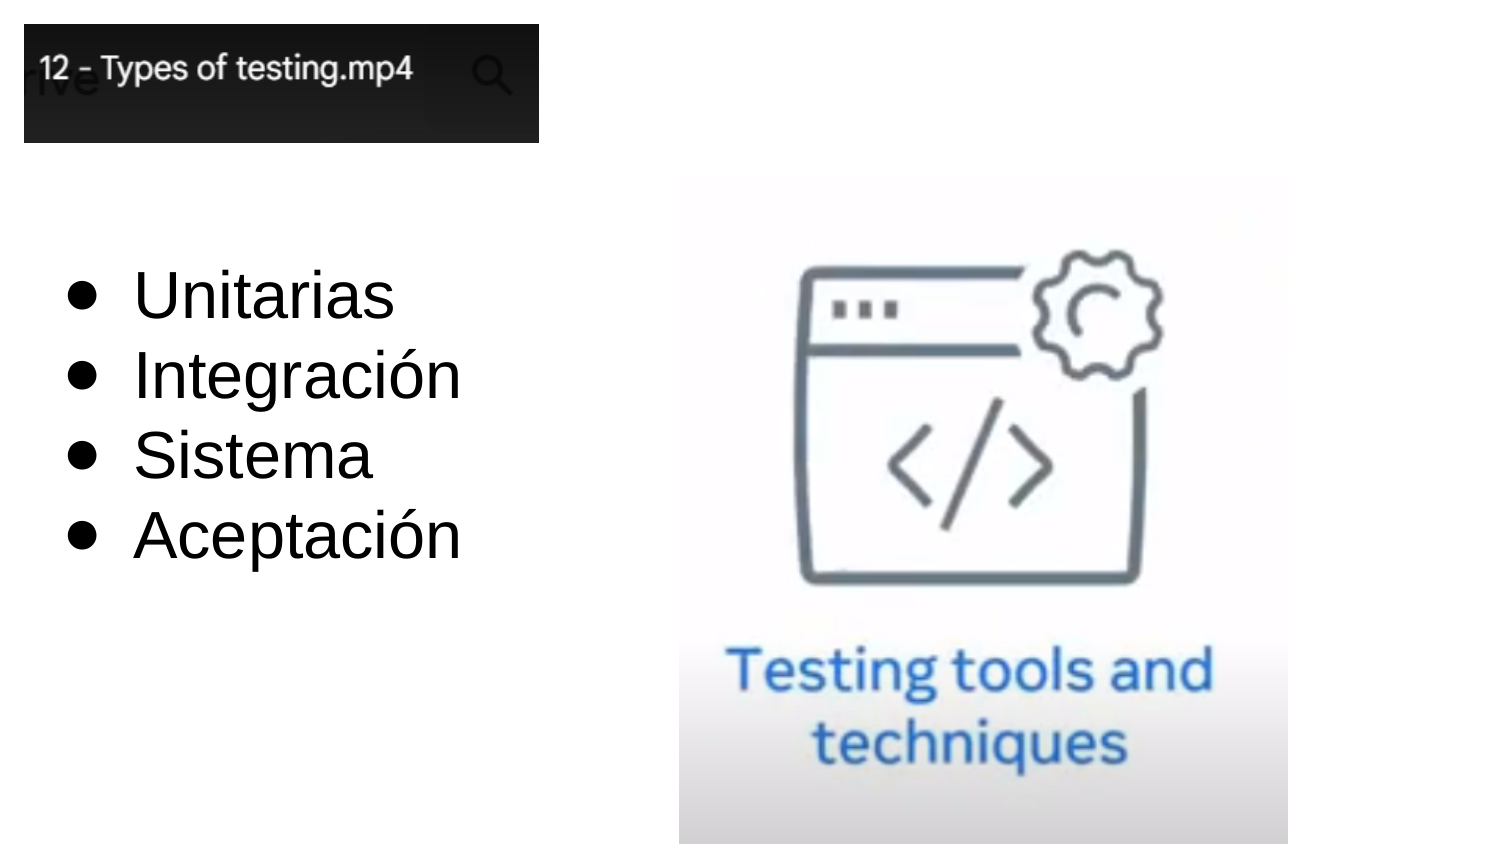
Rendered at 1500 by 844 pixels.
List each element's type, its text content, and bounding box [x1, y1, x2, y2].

picture [24, 24, 540, 143]
picture [678, 174, 1288, 844]
text_box Unitarias Integración Sistema Aceptación [43, 236, 651, 587]
